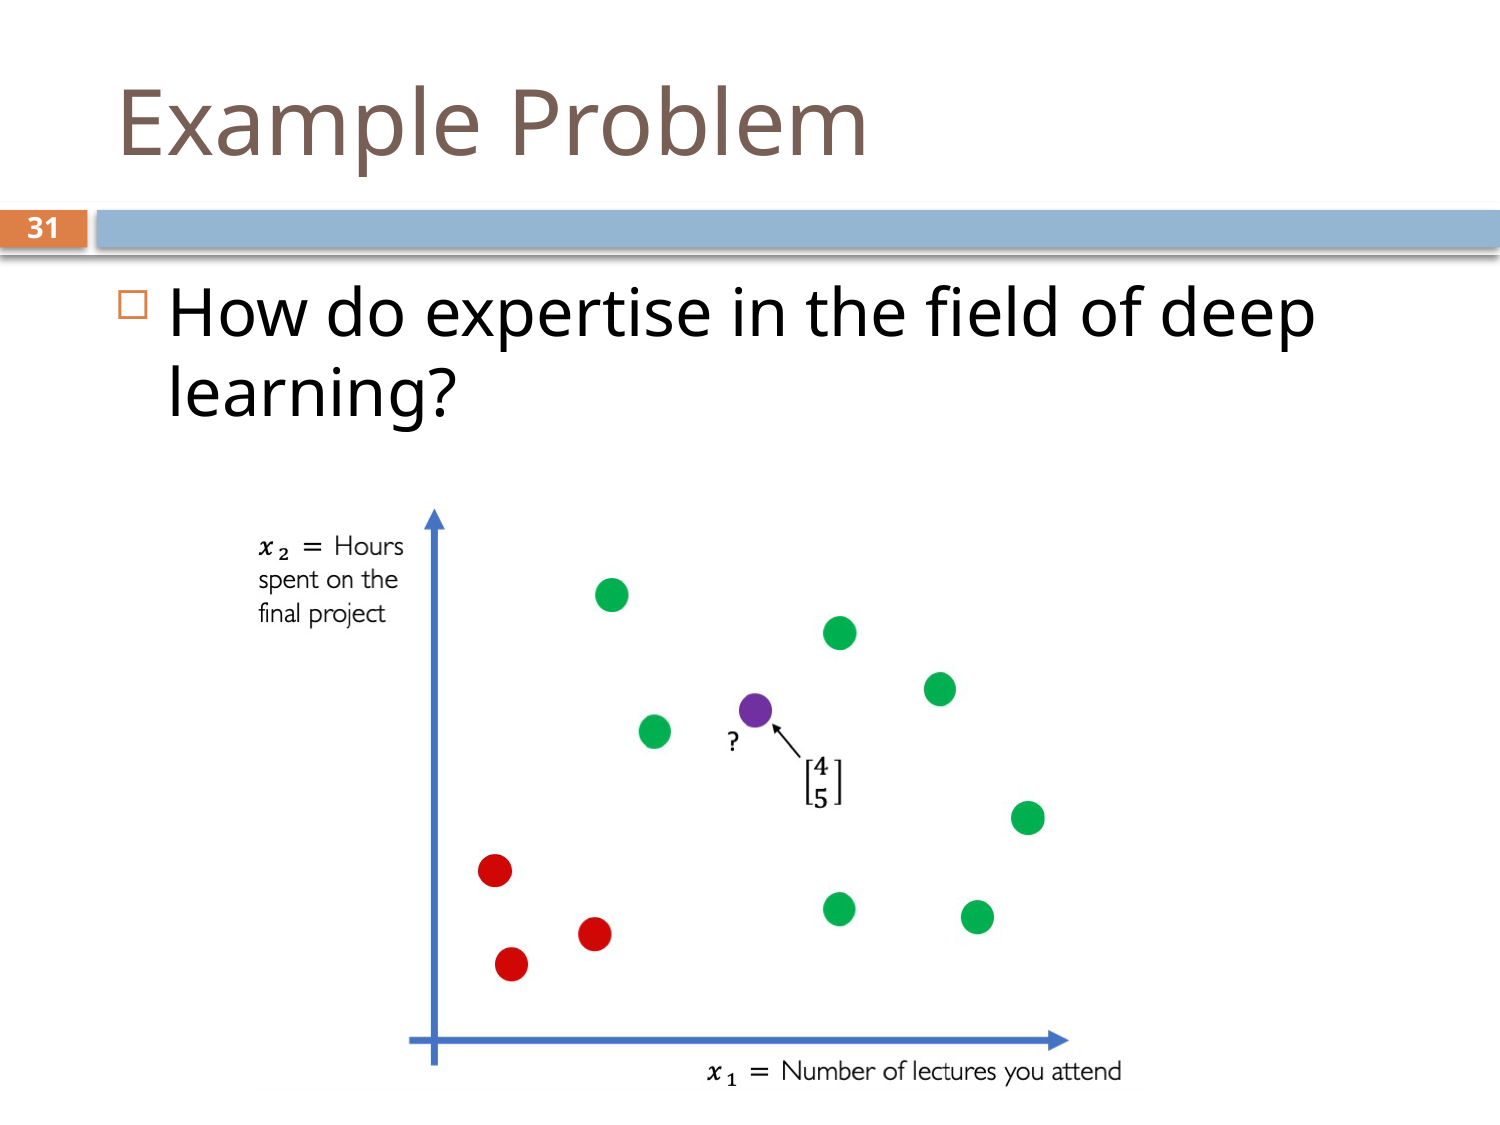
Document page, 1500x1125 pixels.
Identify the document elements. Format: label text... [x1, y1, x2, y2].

title Example Problem [100, 37, 1438, 200]
picture [249, 449, 1144, 1090]
slide_number 31 [0, 208, 88, 249]
list How do expertise in the field of deep learning? [100, 262, 1438, 1000]
